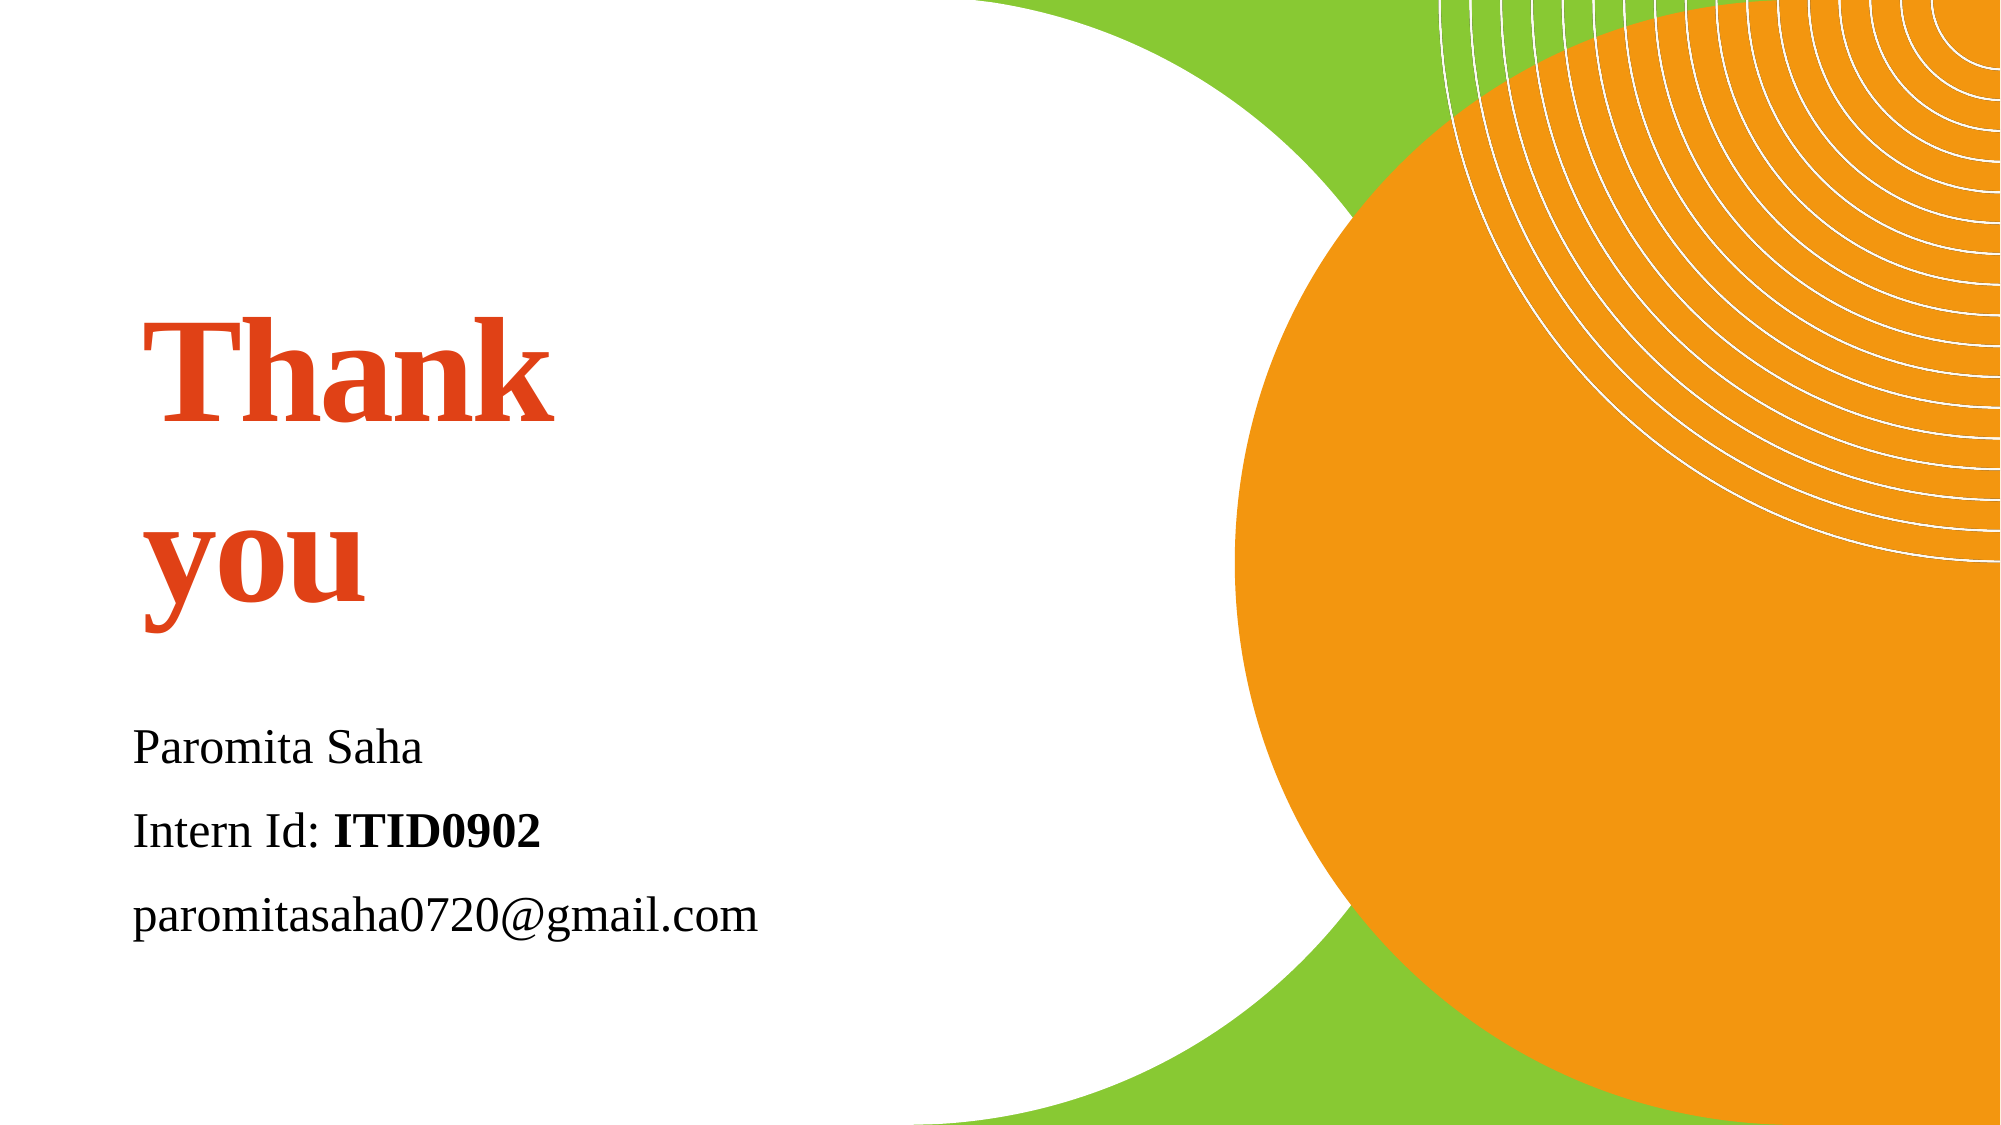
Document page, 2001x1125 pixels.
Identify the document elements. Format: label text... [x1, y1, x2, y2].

picture [1438, 0, 2001, 563]
subtitle Paromita Saha Intern Id: ITID0902 paromitasaha0720@gmail.com [117, 701, 1056, 970]
title Thank you [104, 183, 1043, 632]
